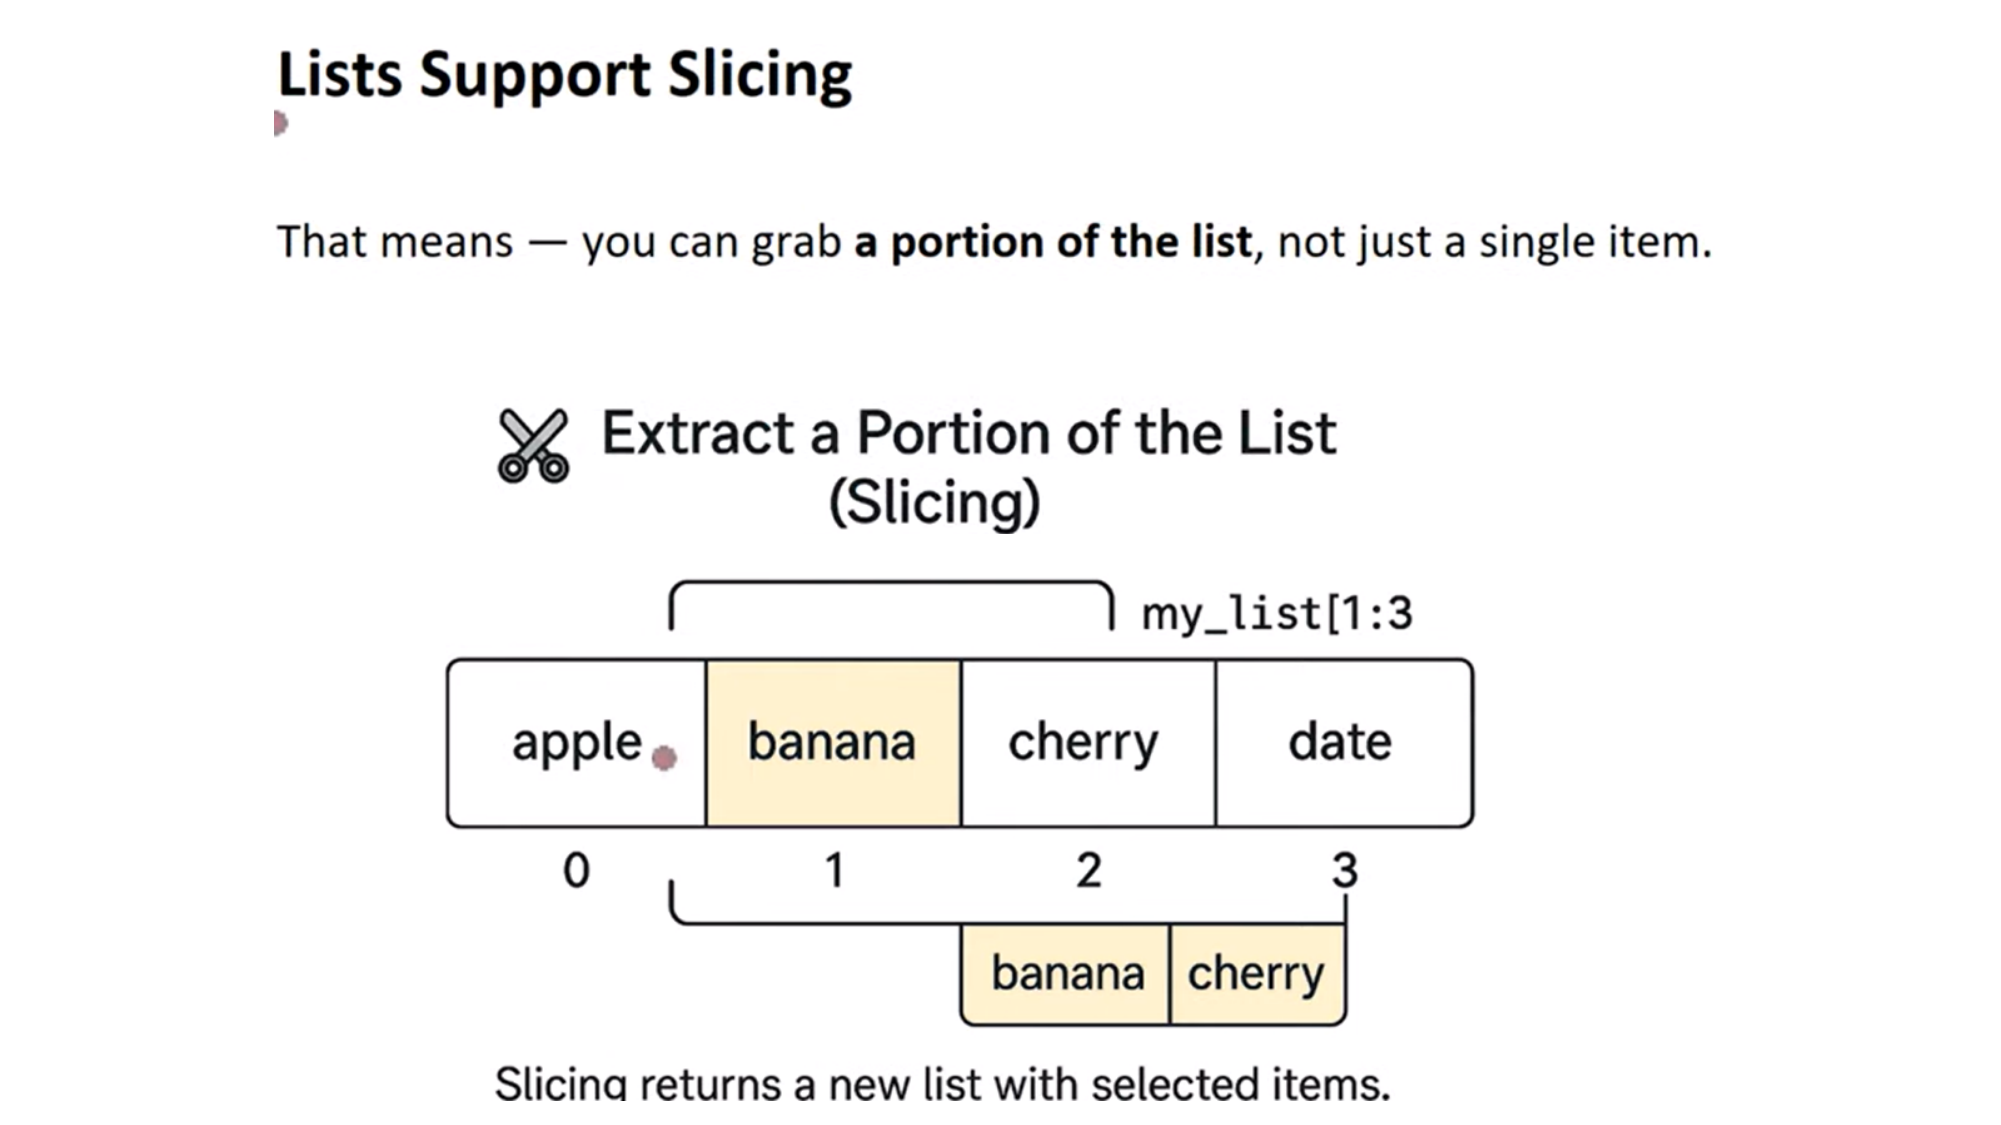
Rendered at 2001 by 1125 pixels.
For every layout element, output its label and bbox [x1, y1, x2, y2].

picture [274, 43, 1726, 1101]
